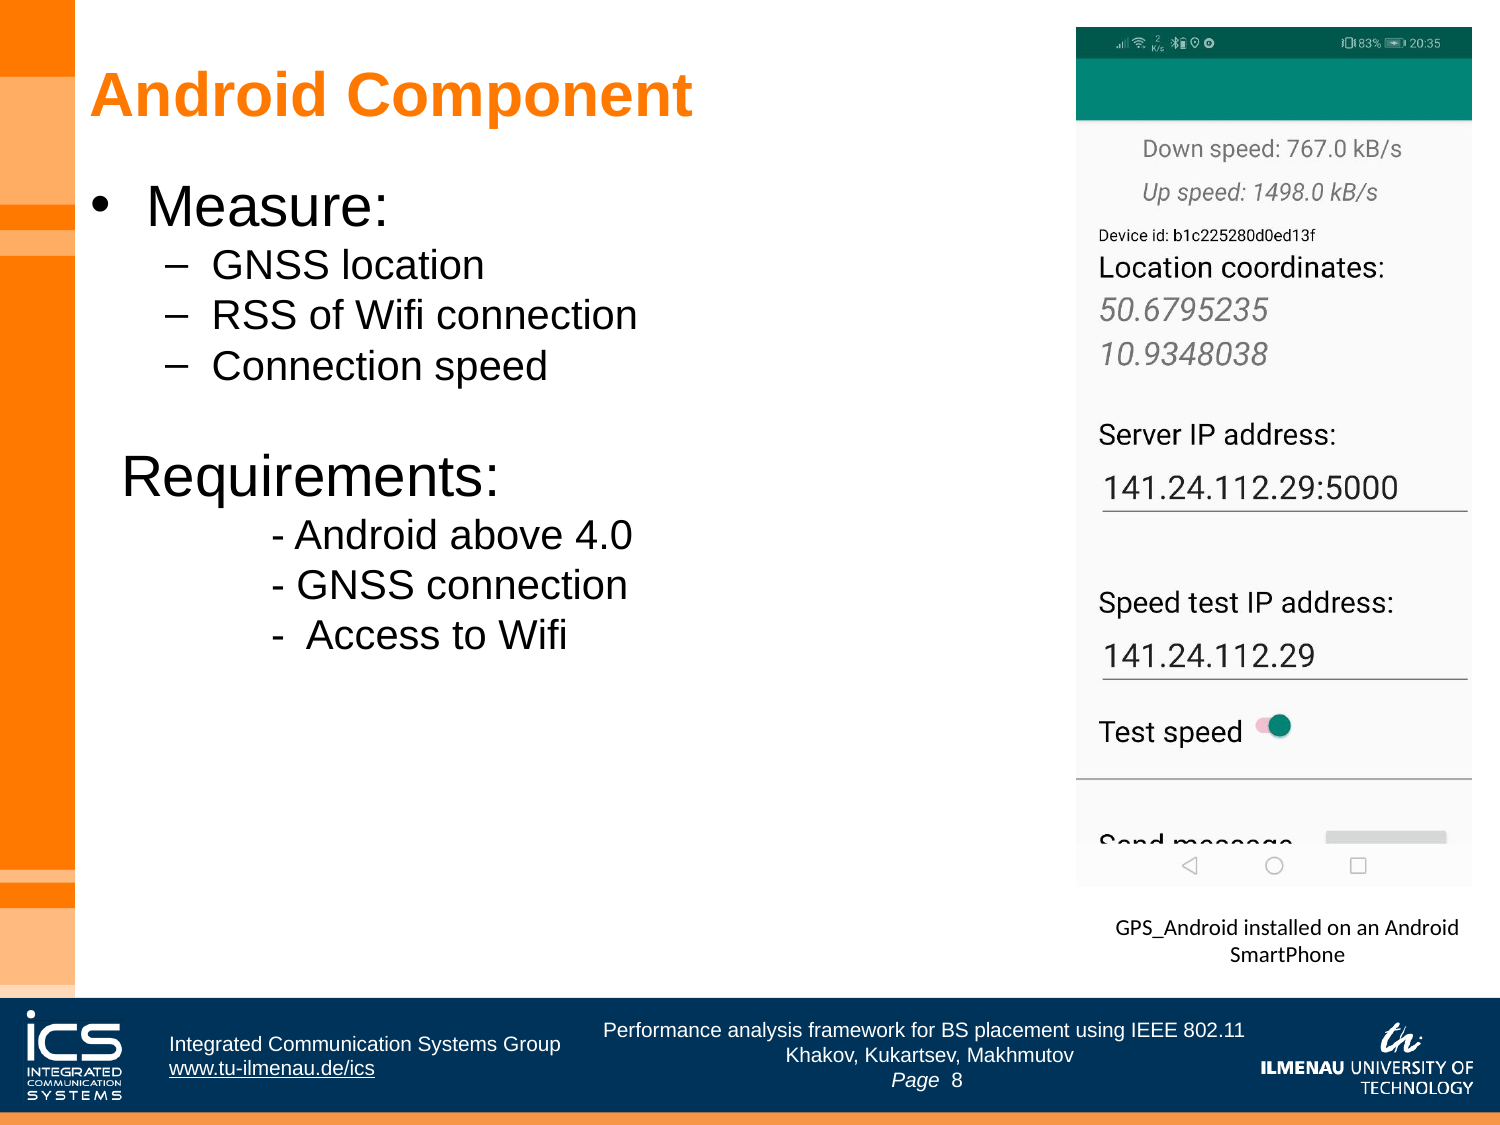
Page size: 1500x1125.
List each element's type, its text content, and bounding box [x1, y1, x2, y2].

text_box Measure: GNSS location RSS of Wifi connection Connection speed [74, 160, 1425, 998]
text_box Requirements: - Android above 4.0 - GNSS connection - Access to Wifi [106, 430, 900, 650]
picture [1261, 1022, 1474, 1094]
picture [1075, 27, 1472, 887]
text_box GPS_Android installed on an Android SmartPhone [1076, 904, 1500, 974]
text_box Android Component [74, 45, 1070, 137]
text_box [82, 442, 877, 662]
picture [23, 1009, 124, 1102]
